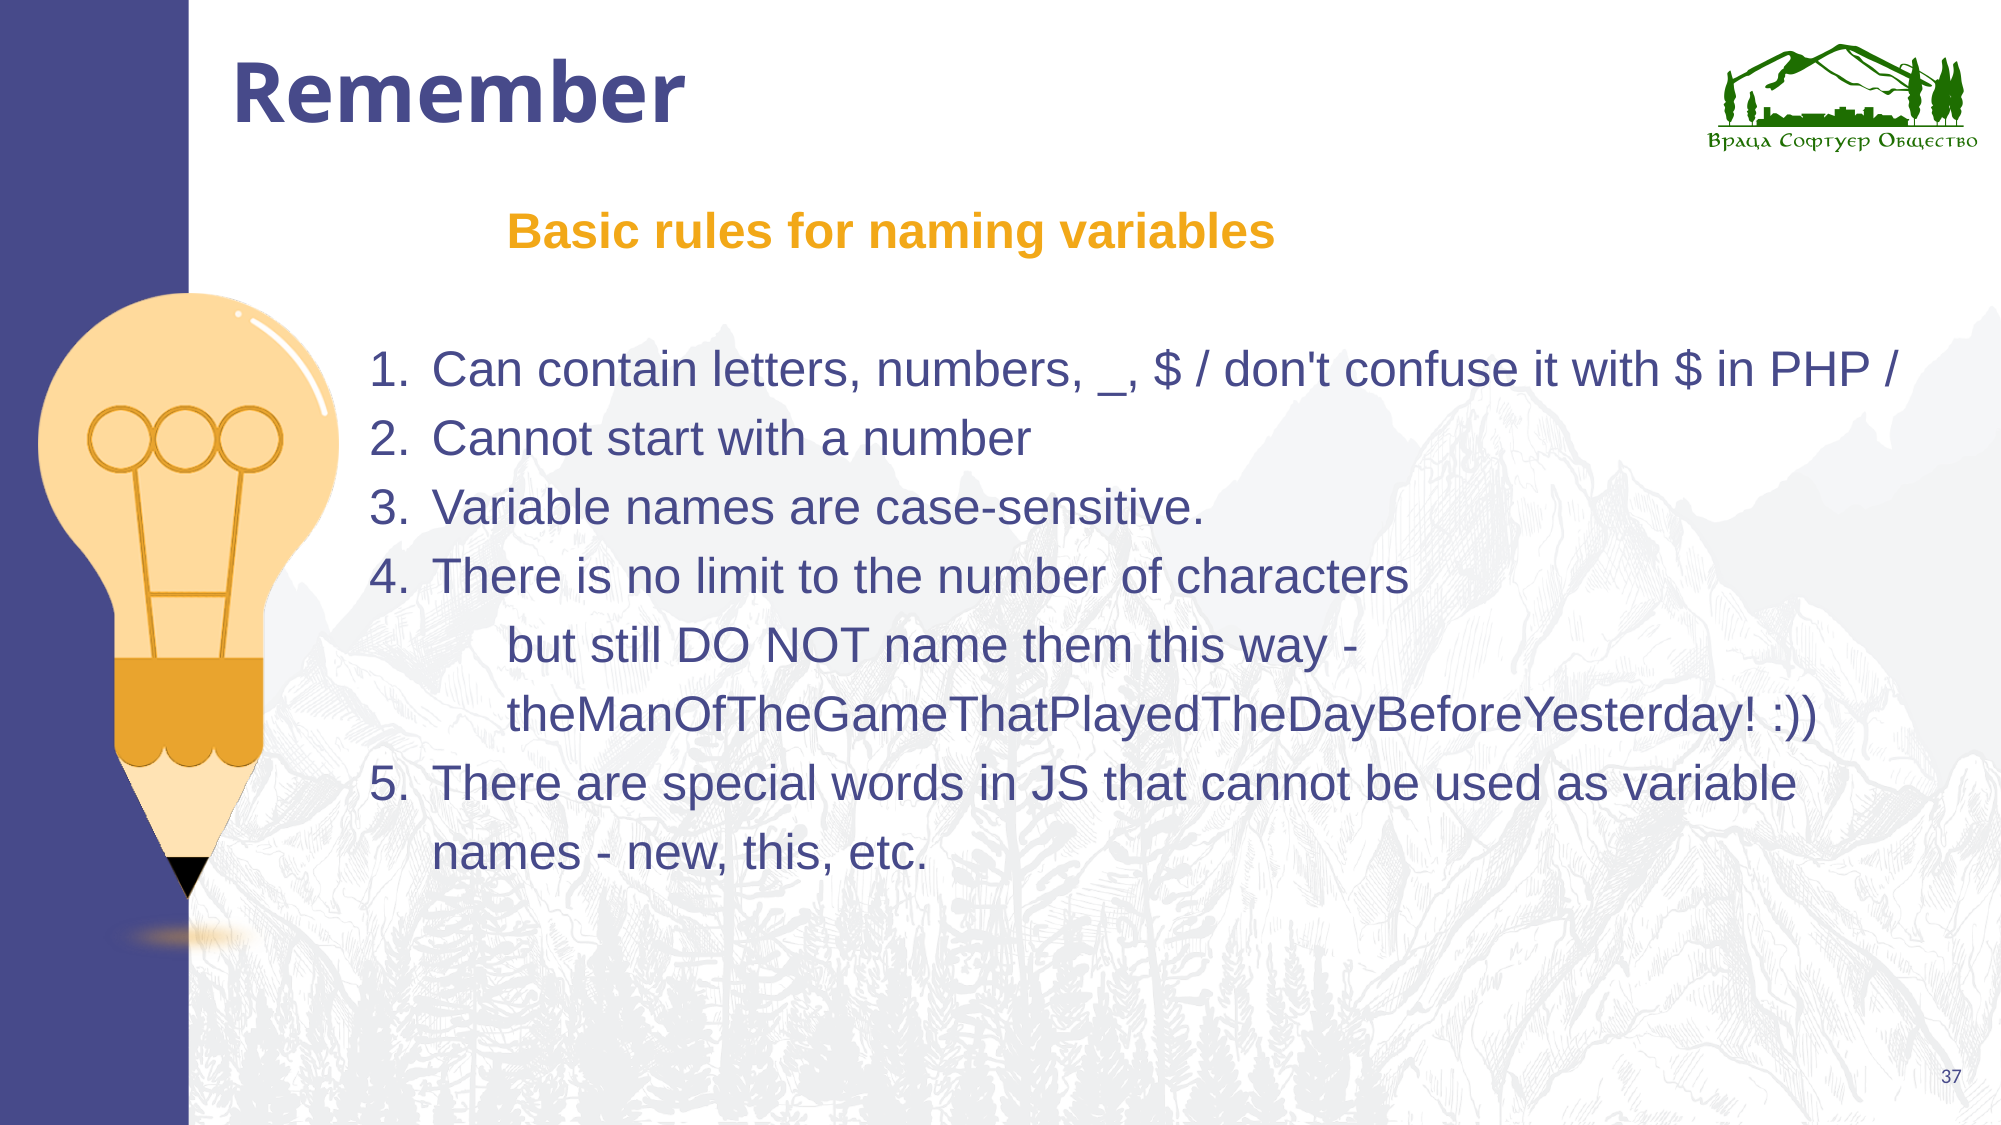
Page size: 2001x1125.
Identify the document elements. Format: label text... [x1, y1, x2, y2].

picture [1703, 19, 1981, 165]
picture [38, 293, 338, 961]
slide_number 37 [1897, 1049, 1968, 1101]
title Remember [212, 16, 1591, 162]
list Basic rules for naming variables Can contain letters, numbers, _, $ / don't confuse it with $ in PHP / Cannot start with a number Variable names are case-sensitive. There is no limit to the number of characters but still DO NOT name them this way - theManOfTheGameThatPlayedTheDayBeforeYesterday! :)) There are special words in JS that cannot be used as variable names - new, this, etc. [338, 183, 1968, 1050]
